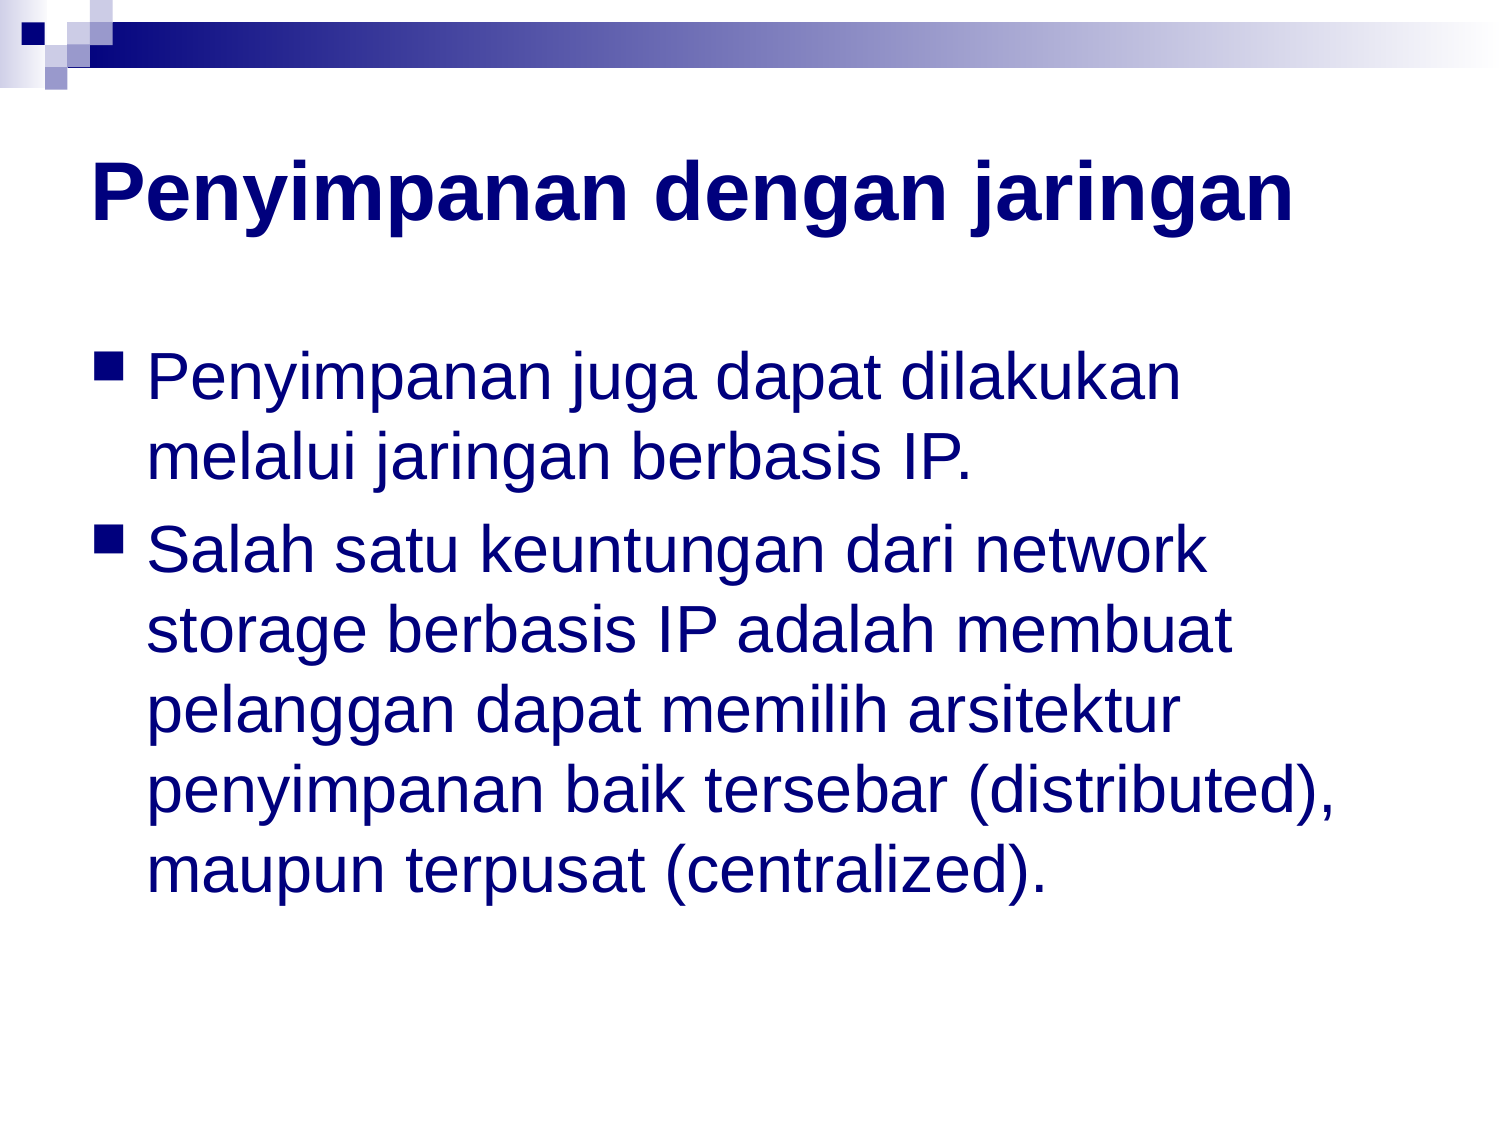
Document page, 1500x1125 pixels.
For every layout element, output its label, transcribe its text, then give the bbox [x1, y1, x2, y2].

list Penyimpanan juga dapat dilakukan melalui jaringan berbasis IP. Salah satu keuntungan dari network storage berbasis IP adalah membuat pelanggan dapat memilih arsitektur penyimpanan baik tersebar (distributed), maupun terpusat (centralized). [75, 324, 1425, 963]
title Penyimpanan dengan jaringan [75, 75, 1425, 300]
